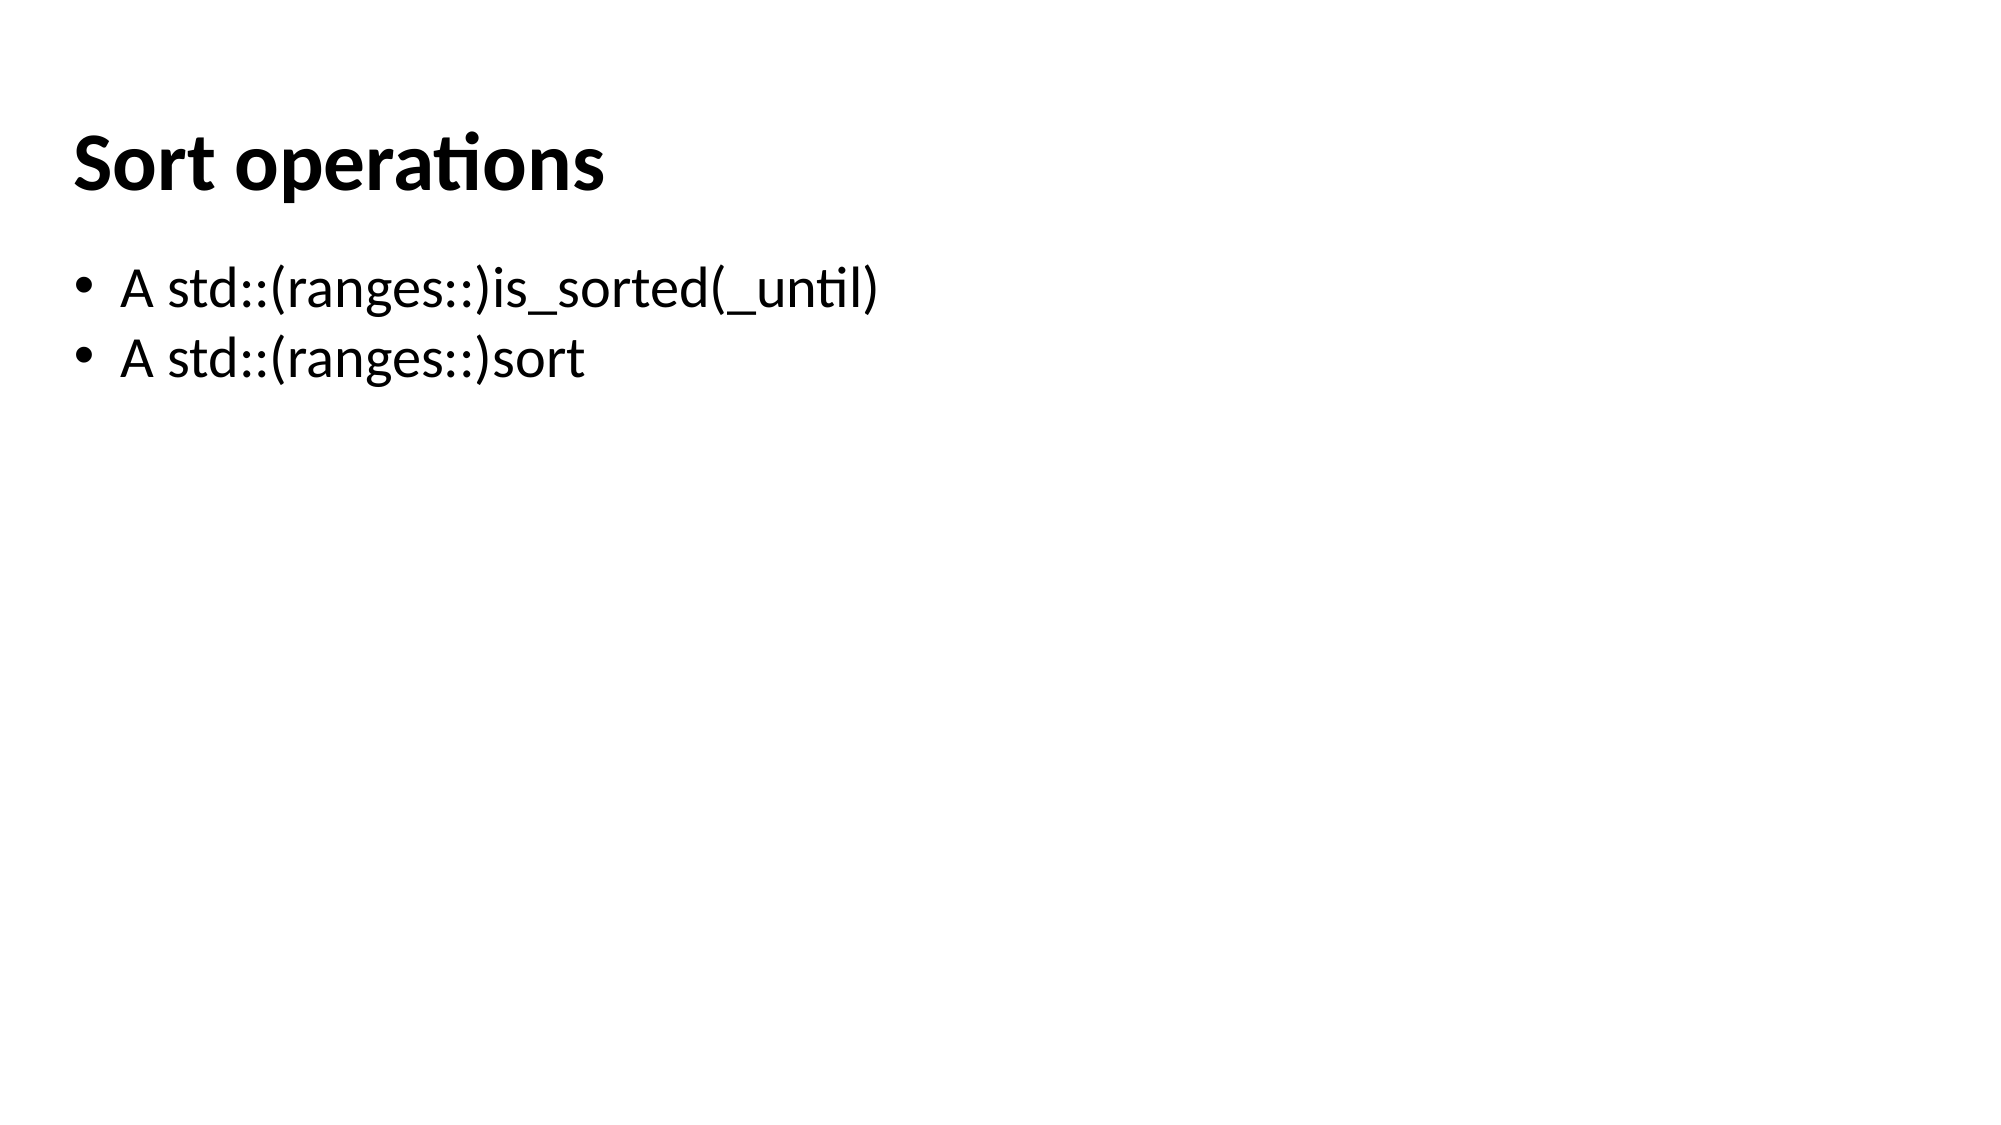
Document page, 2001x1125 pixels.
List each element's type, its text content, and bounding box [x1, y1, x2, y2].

text_box Sort operations [0, 0, 2000, 215]
text_box A std::(ranges::)is_sorted(_until) A std::(ranges::)sort [0, 242, 2000, 537]
